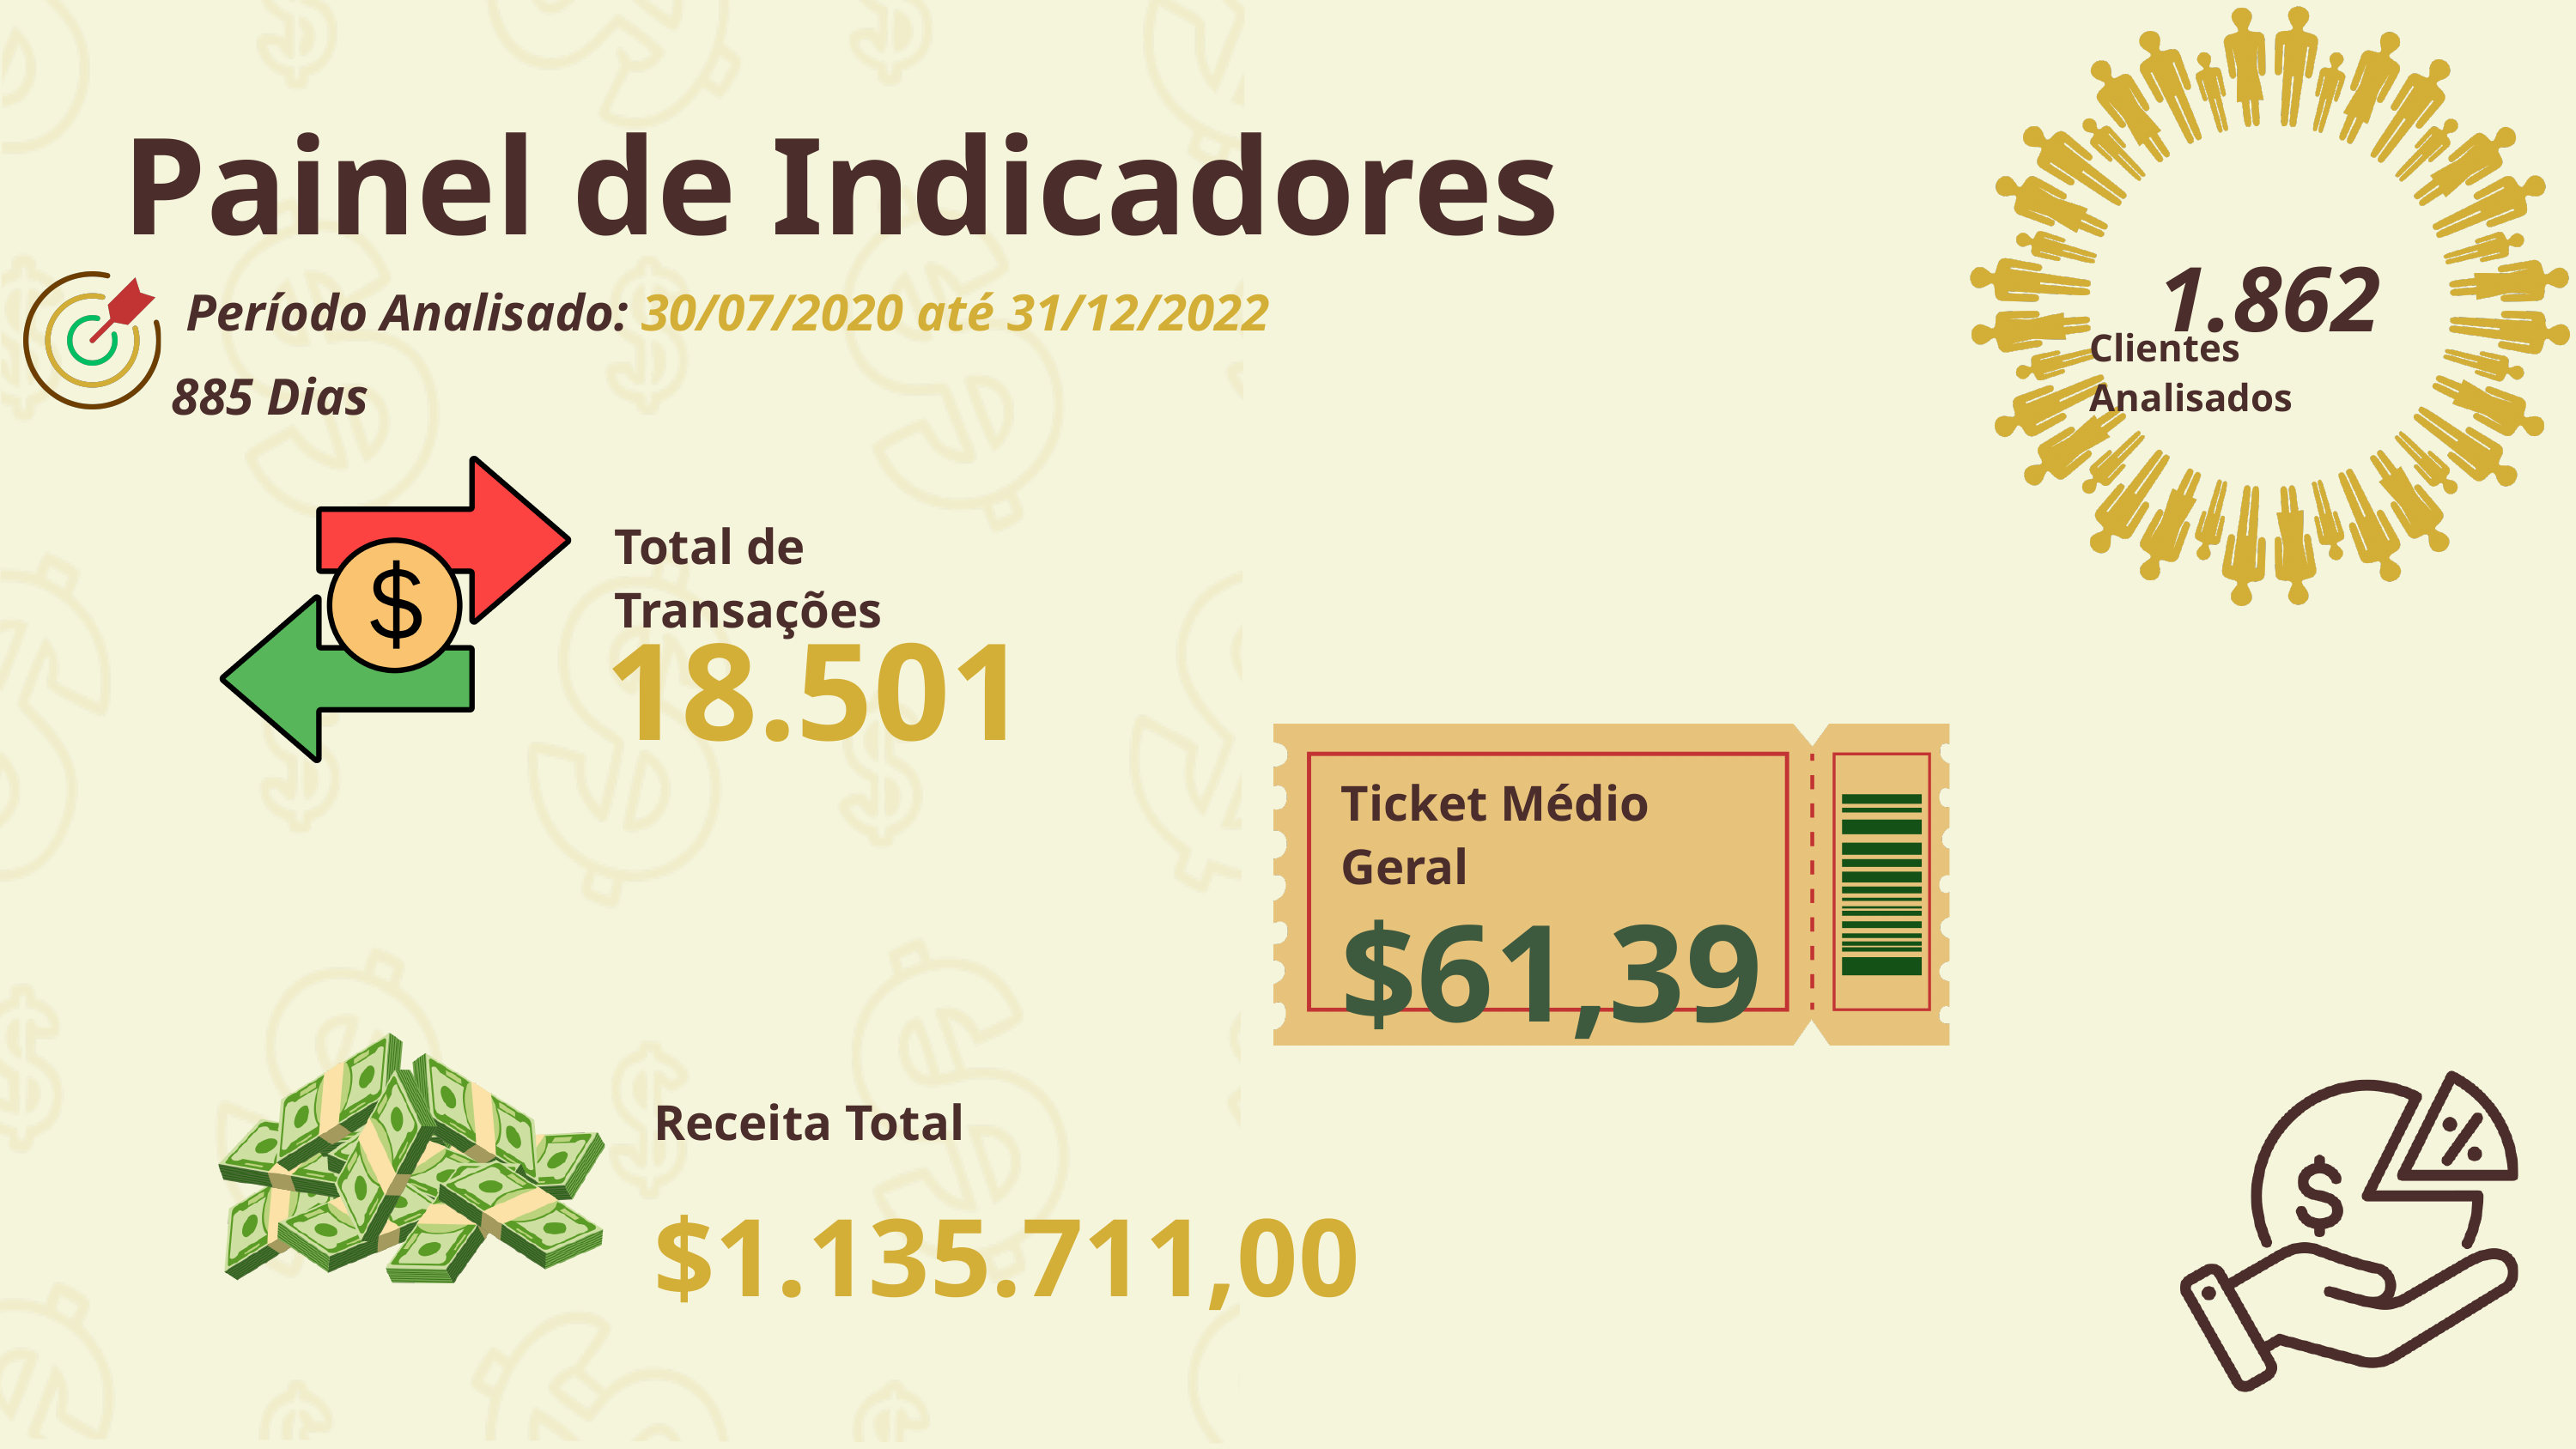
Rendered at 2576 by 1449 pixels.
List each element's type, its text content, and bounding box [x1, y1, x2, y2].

text_box [0, 0, 1245, 1444]
text_box Receita Total [653, 1086, 988, 1150]
text_box Clientes Analisados [2089, 319, 2450, 419]
text_box 1.862 [2148, 199, 2391, 319]
text_box [2178, 1070, 2518, 1394]
text_box Total de Transações [614, 510, 1085, 638]
text_box Período Analisado: 30/07/2020 até 31/12/2022 885 Dias [144, 257, 1310, 426]
text_box Ticket Médio Geral [1340, 767, 1778, 823]
text_box Painel de Indicadores [122, 68, 1966, 262]
text_box $1.135.711,00 [653, 1137, 1425, 1319]
text_box 18.501 [605, 542, 1253, 767]
text_box [23, 271, 144, 409]
text_box [219, 455, 572, 763]
text_box [1273, 724, 1950, 1046]
text_box [218, 1033, 605, 1283]
text_box $61,39 [1340, 823, 1812, 1049]
text_box [1966, 3, 2573, 609]
